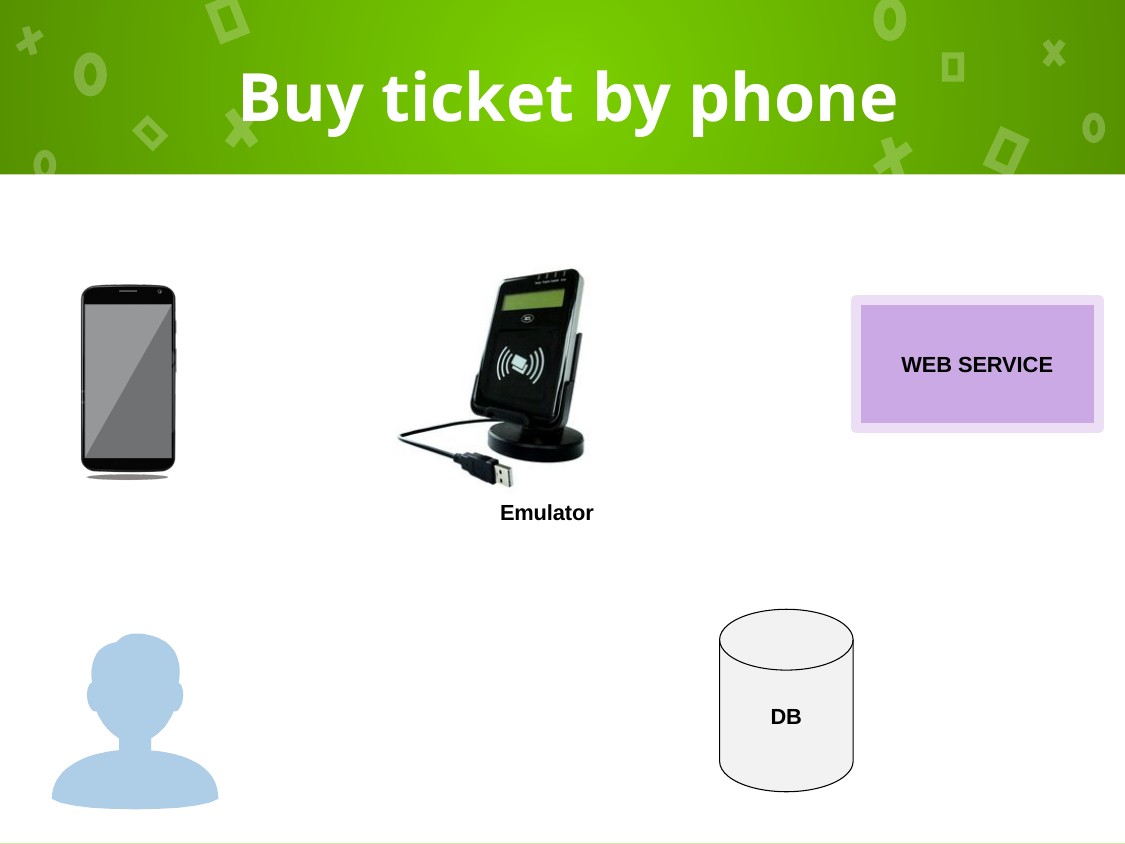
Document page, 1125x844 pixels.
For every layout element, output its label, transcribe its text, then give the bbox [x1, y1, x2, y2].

text_box Emulator [485, 491, 680, 532]
text_box [51, 633, 219, 810]
title Buy ticket by phone [33, 2, 1104, 187]
picture [379, 258, 619, 498]
text_box WEB SERVICE [854, 298, 1101, 430]
text_box DB [717, 607, 856, 794]
picture [50, 279, 208, 483]
